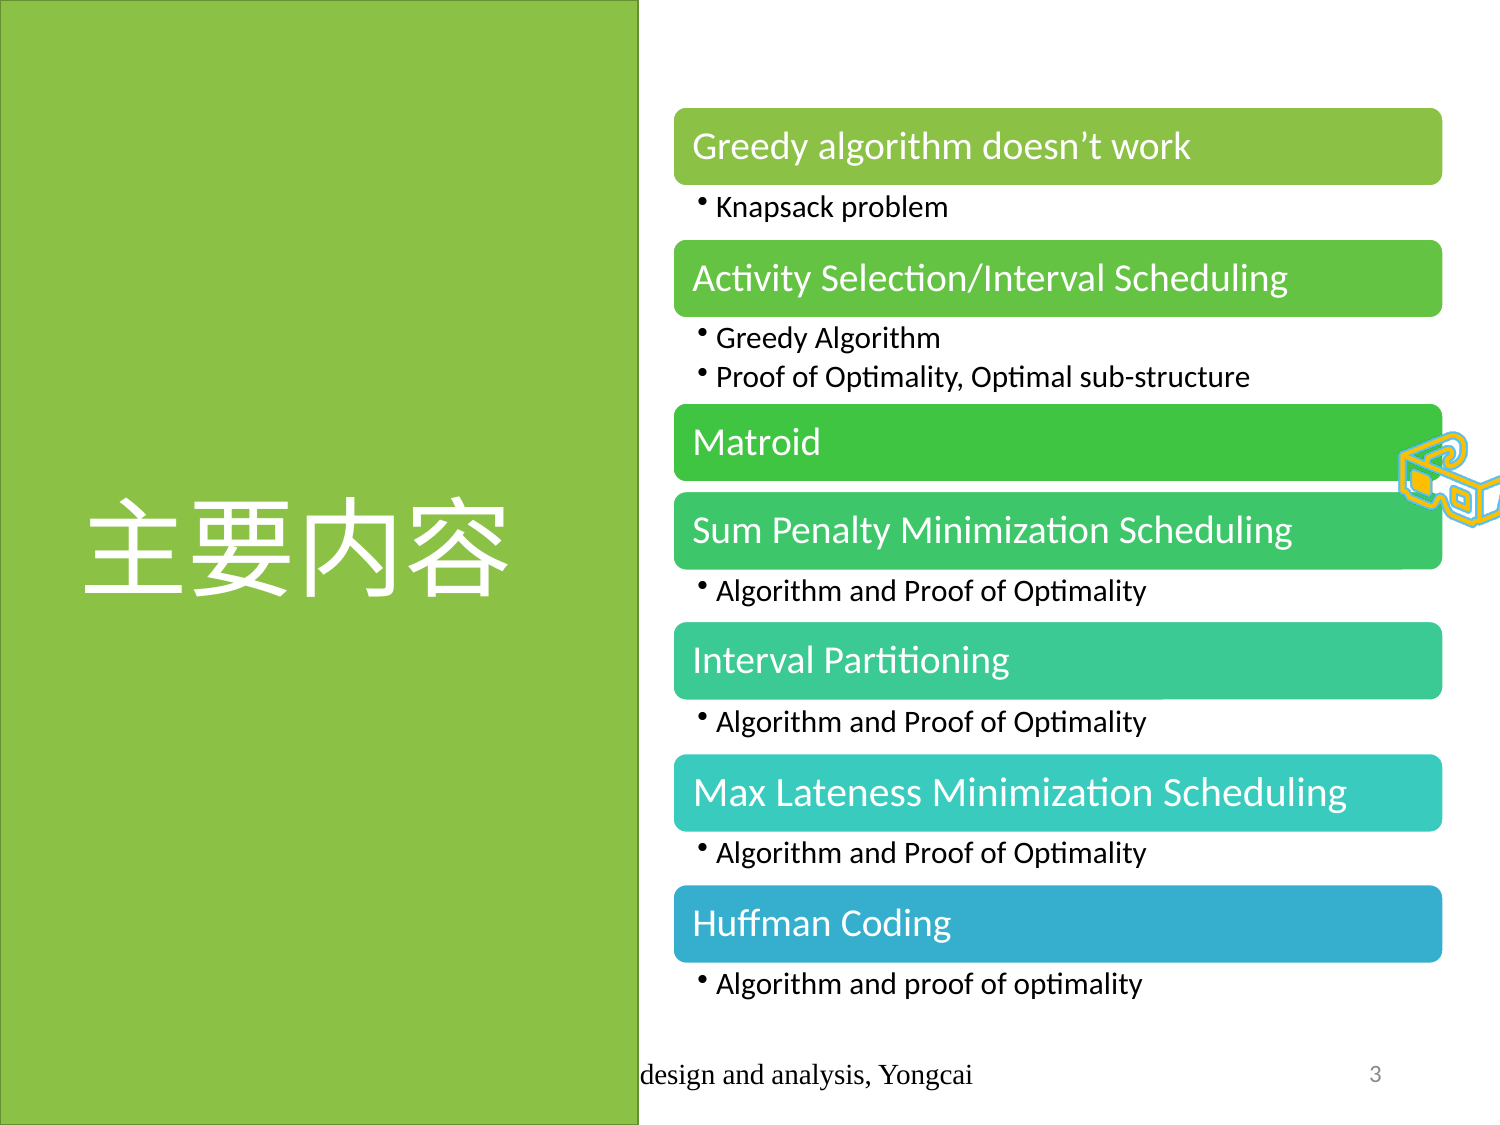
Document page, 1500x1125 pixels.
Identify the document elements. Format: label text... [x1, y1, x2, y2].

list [672, 101, 1444, 1021]
text_box [0, 0, 639, 1125]
slide_number 3 [1059, 1042, 1397, 1103]
footer Algorithm design and analysis, Yongcai Wang [496, 1042, 1004, 1103]
title 主要内容 [64, 101, 534, 1005]
picture [1396, 403, 1500, 554]
